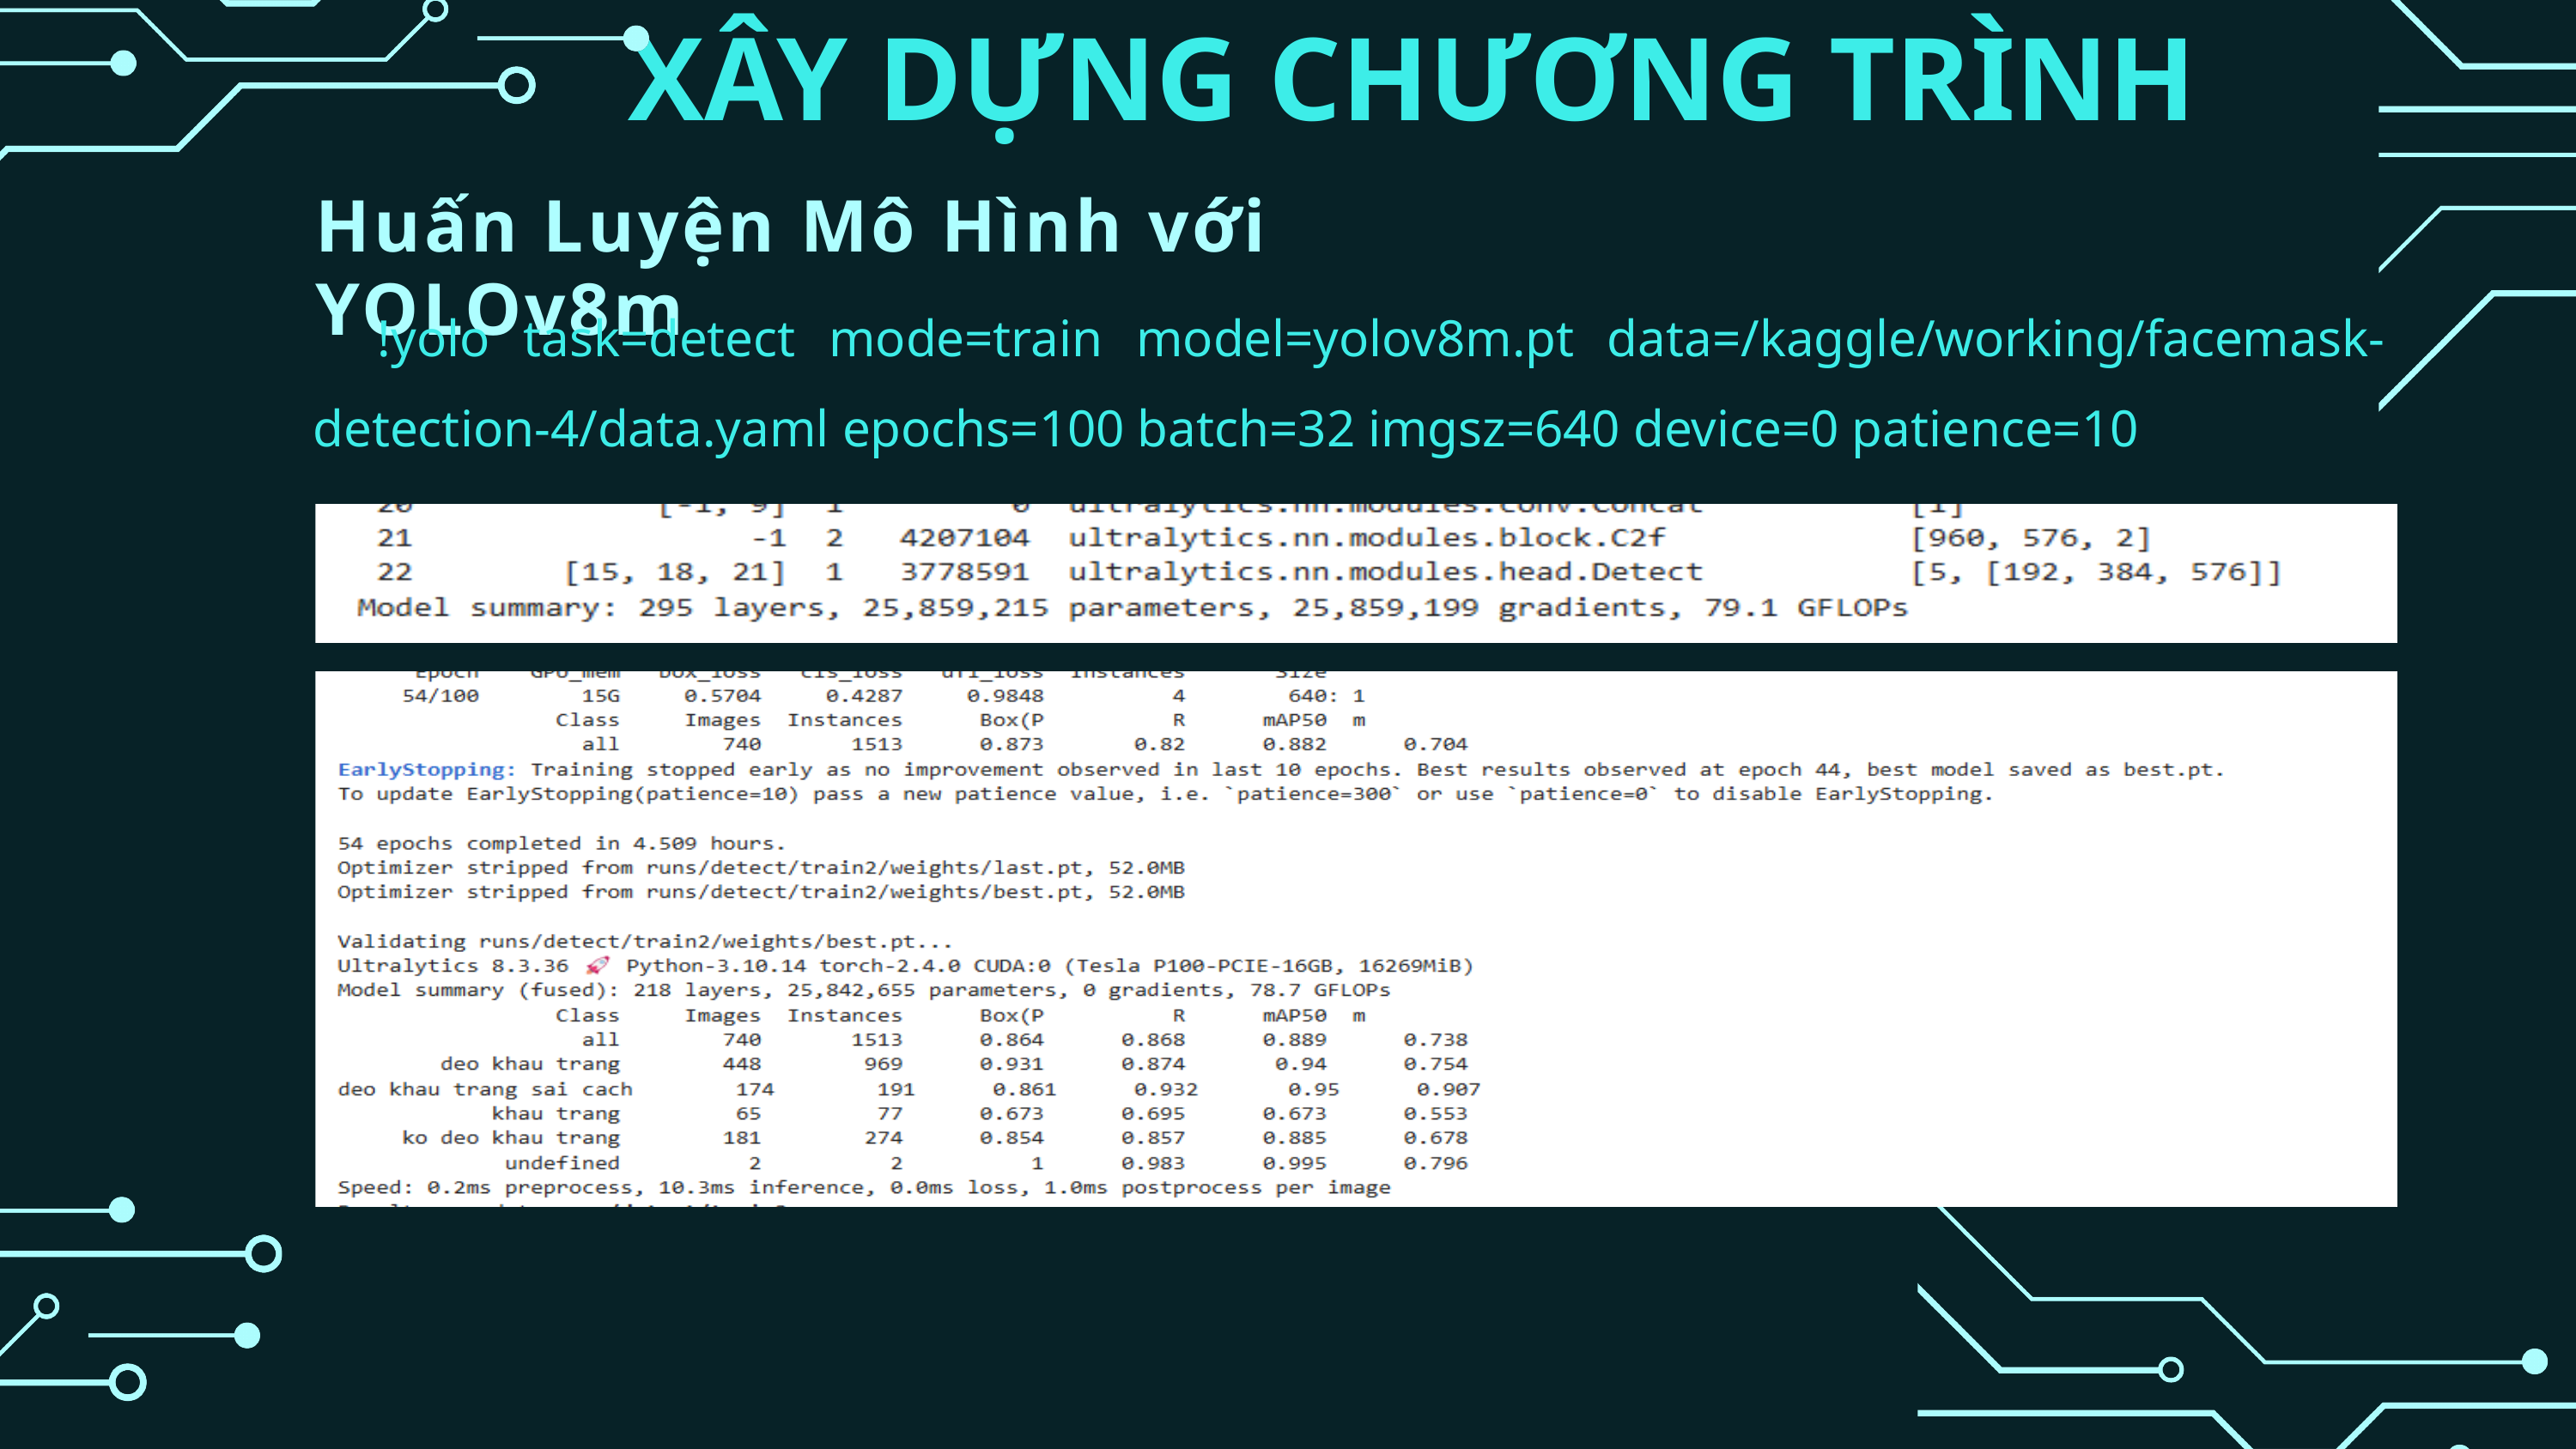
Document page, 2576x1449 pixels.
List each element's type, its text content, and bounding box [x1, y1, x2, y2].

text_box [2379, 0, 2576, 413]
text_box Huấn Luyện Mô Hình với YOLOv8m [315, 182, 1432, 270]
text_box [0, 1029, 283, 1449]
text_box [0, 0, 671, 268]
picture [315, 504, 2398, 655]
picture [315, 671, 2398, 1207]
text_box !yolo task=detect mode=train model=yolov8m.pt data=/kaggle/working/facemask-detection-4/data.yaml epochs=100 batch=32 imgsz=640 device=0 patience=10 [301, 270, 2397, 464]
text_box XÂY DỰNG CHƯƠNG TRÌNH [671, 9, 2268, 144]
text_box [1917, 1181, 2576, 1449]
